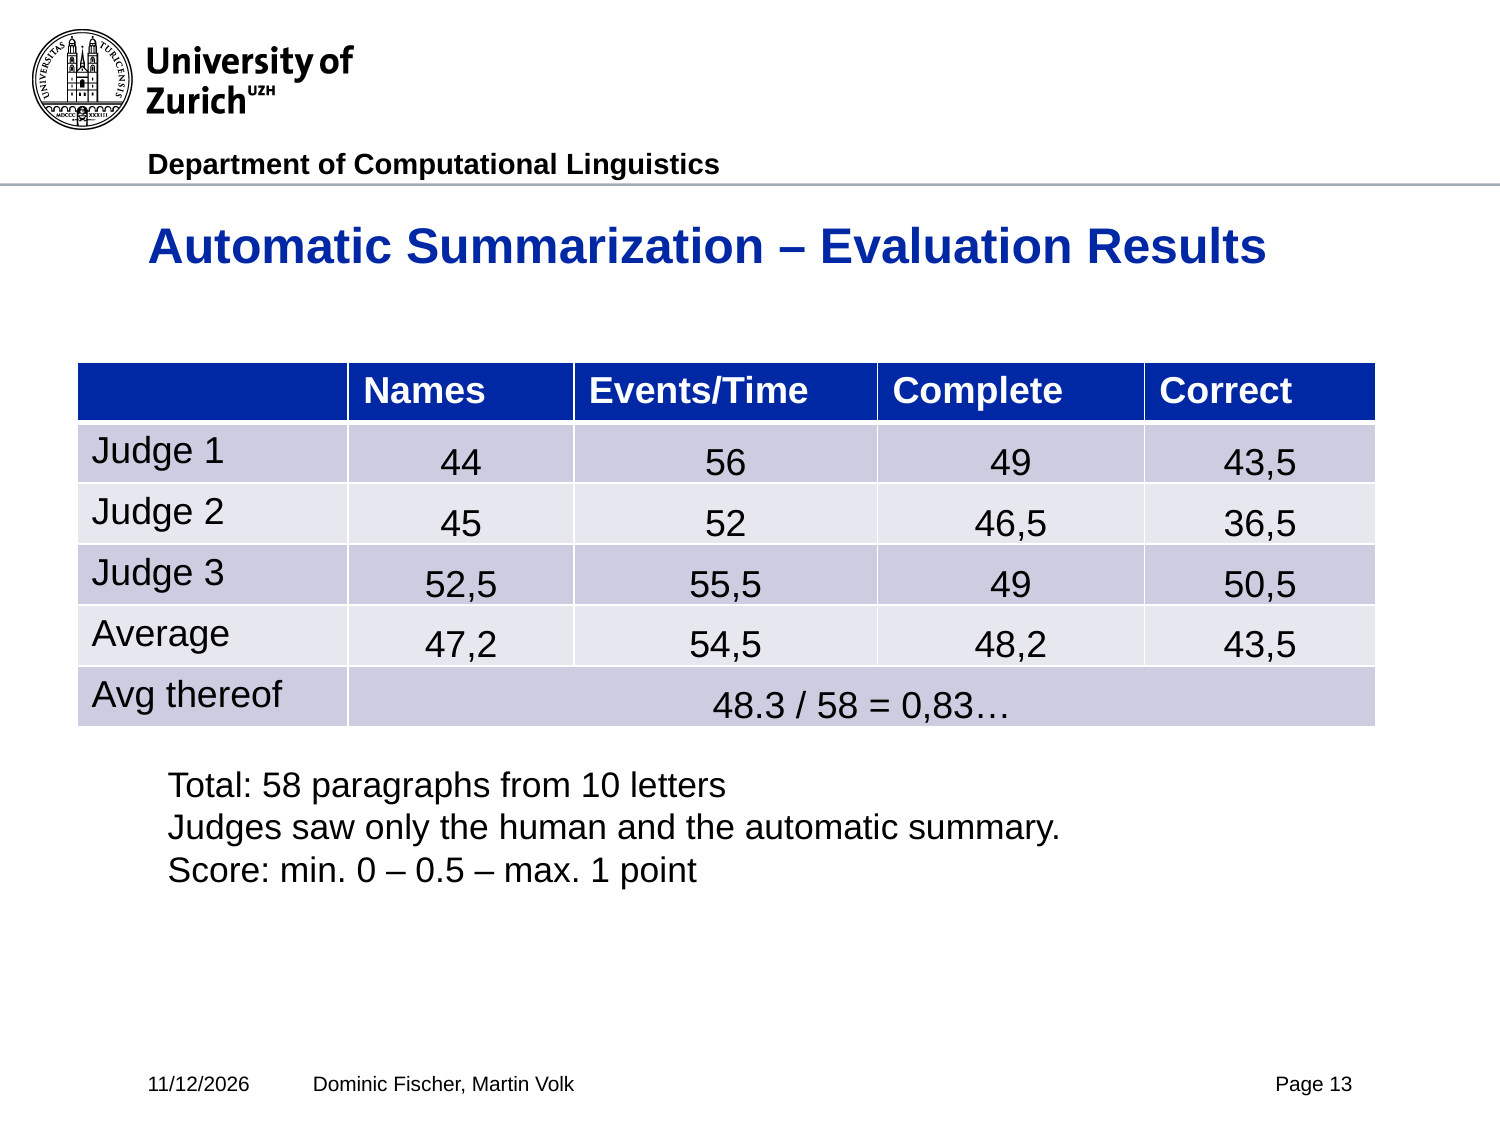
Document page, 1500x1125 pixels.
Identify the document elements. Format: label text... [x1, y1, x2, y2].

table_cell 49 [878, 545, 1144, 604]
table_cell 52 [575, 484, 877, 543]
table_cell 48.3 / 58 = 0,83… [349, 667, 1375, 726]
table_cell 45 [349, 484, 573, 543]
table_cell 48,2 [878, 606, 1144, 665]
table_header [78, 363, 347, 420]
table_cell Judge 2 [78, 484, 347, 543]
table_cell 52,5 [349, 545, 573, 604]
table_cell 54,5 [575, 606, 877, 665]
table_cell 50,5 [1145, 545, 1375, 604]
table_header Events/Time [575, 363, 877, 420]
text_box Total: 58 paragraphs from 10 letters Judges saw only the human and the automatic summary. Score: min. 0 – 0.5 – max. 1 point [152, 754, 1077, 897]
table_header Complete [878, 363, 1144, 420]
table_cell Judge 1 [78, 425, 347, 482]
table_cell 44 [349, 425, 573, 482]
table_cell 43,5 [1145, 606, 1375, 665]
table_cell 46,5 [878, 484, 1144, 543]
table_cell 55,5 [575, 545, 877, 604]
table_cell 36,5 [1145, 484, 1375, 543]
footer Dominic Fischer, Martin Volk [312, 1070, 1176, 1106]
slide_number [147, 1070, 301, 1106]
table_cell 49 [878, 425, 1144, 482]
table_cell Judge 3 [78, 545, 347, 604]
table_cell 56 [575, 425, 877, 482]
table_cell Average [78, 606, 347, 665]
table_cell Avg thereof [78, 667, 347, 726]
picture [26, 23, 360, 136]
table_header Correct [1145, 363, 1375, 420]
table_cell 43,5 [1145, 425, 1375, 482]
table_header Names [349, 363, 573, 420]
slide_number Page 13 [1222, 1070, 1353, 1106]
table_cell 47,2 [349, 606, 573, 665]
title Automatic Summarization – Evaluation Results [147, 208, 1353, 291]
